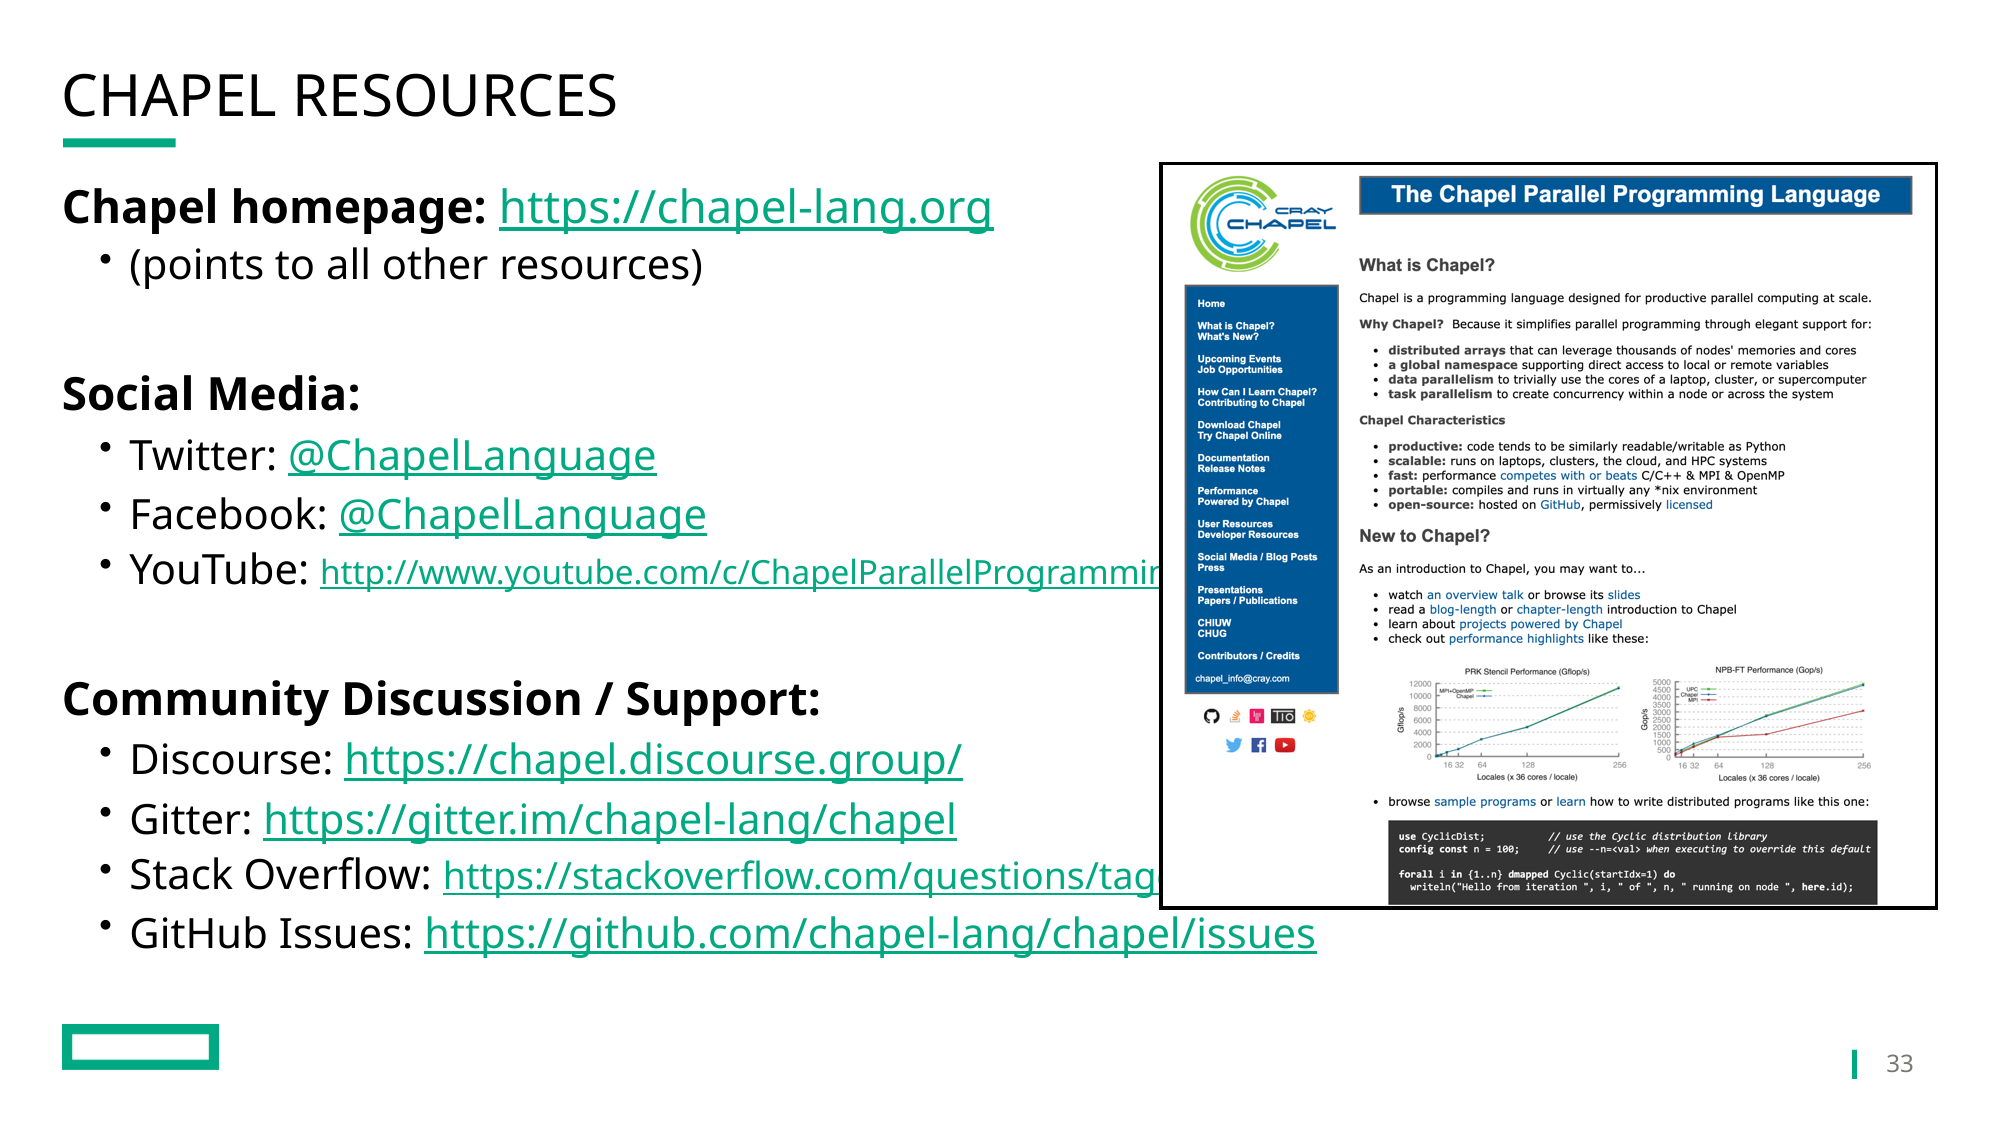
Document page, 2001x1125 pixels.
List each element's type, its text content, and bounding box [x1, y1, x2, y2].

slide_number 33 [1837, 1033, 1950, 1094]
picture [62, 1024, 219, 1070]
title Chapel Resources [42, 60, 1927, 135]
picture [1852, 1043, 1857, 1079]
picture [1162, 164, 1936, 907]
list Chapel homepage: https://chapel-lang.org (points to all other resources) Social Media: Twitter: @ChapelLanguage Facebook: @ChapelLanguage YouTube: http://www.youtube.com/c/ChapelParallelProgrammingLanguage Community Discussion / Support: Discourse: https://chapel.discourse.group/ Gitter: https://gitter.im/chapel-lang/chapel Stack Overflow: https://stackoverflow.com/questions/tagged/chapel GitHub Issues: https://github.com/chapel-lang/chapel/issues [42, 159, 1942, 1005]
